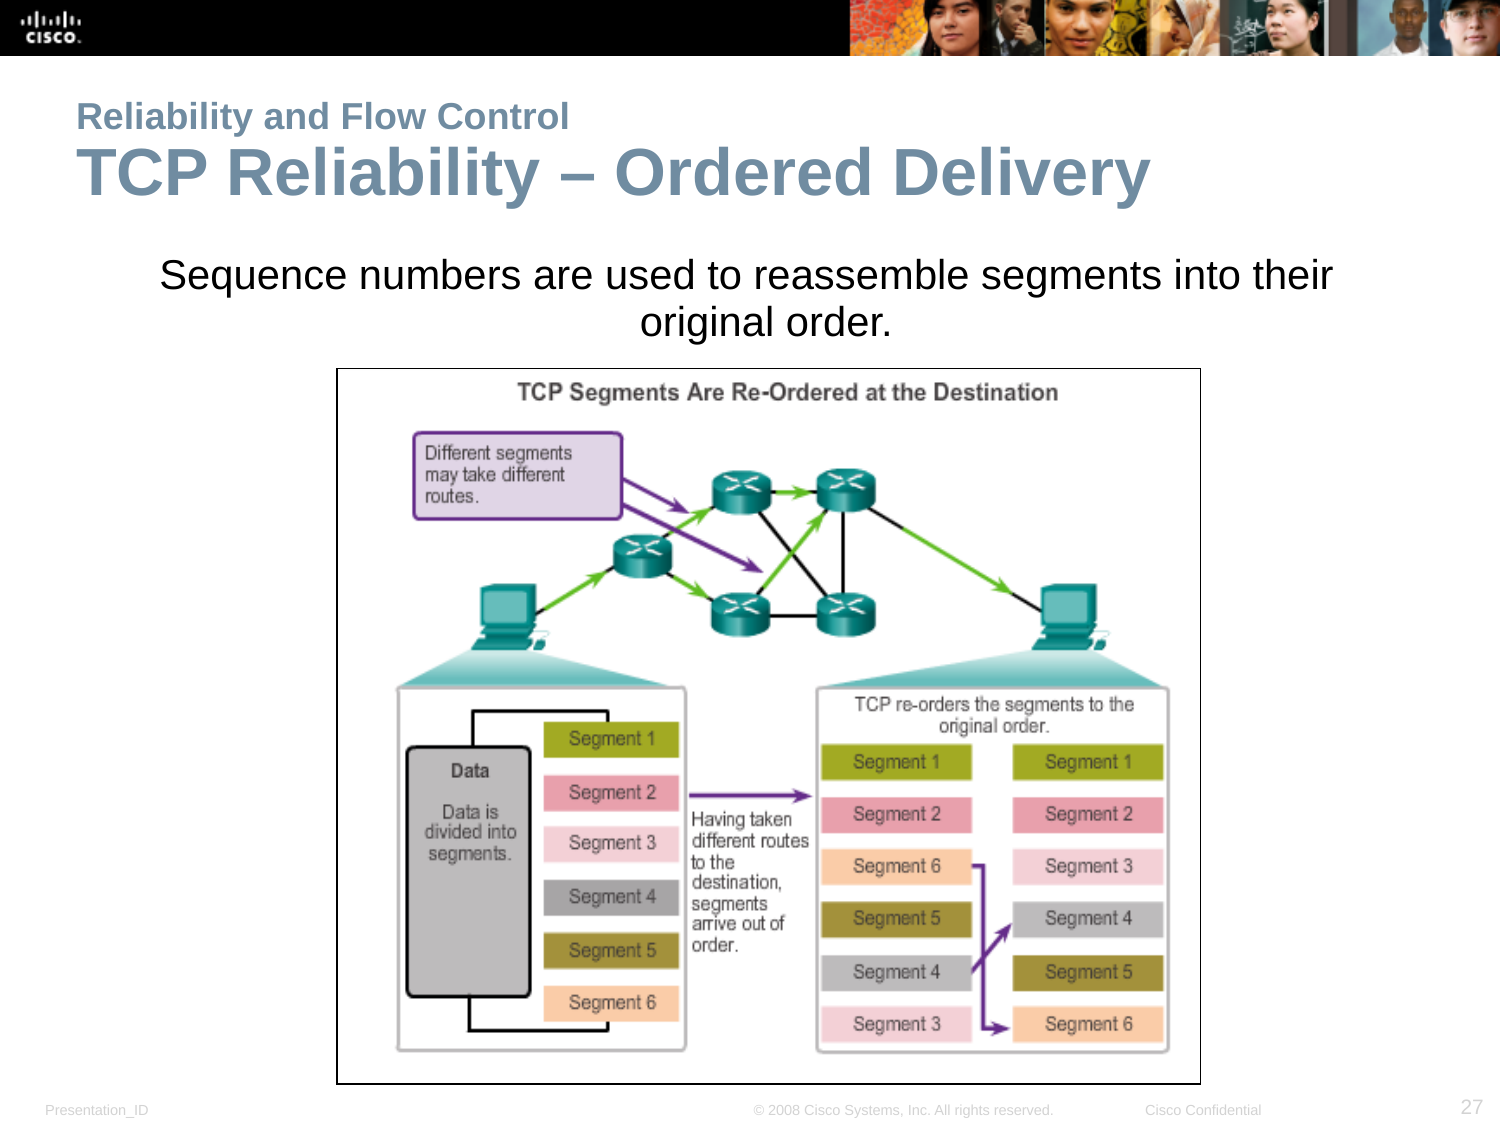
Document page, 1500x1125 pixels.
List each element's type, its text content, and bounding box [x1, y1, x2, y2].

title Reliability and Flow Control TCP Reliability – Ordered Delivery [62, 78, 1399, 217]
picture [0, 0, 1500, 56]
list Sequence numbers are used to reassemble segments into their original order. [95, 244, 1399, 1046]
picture [337, 368, 1201, 1084]
